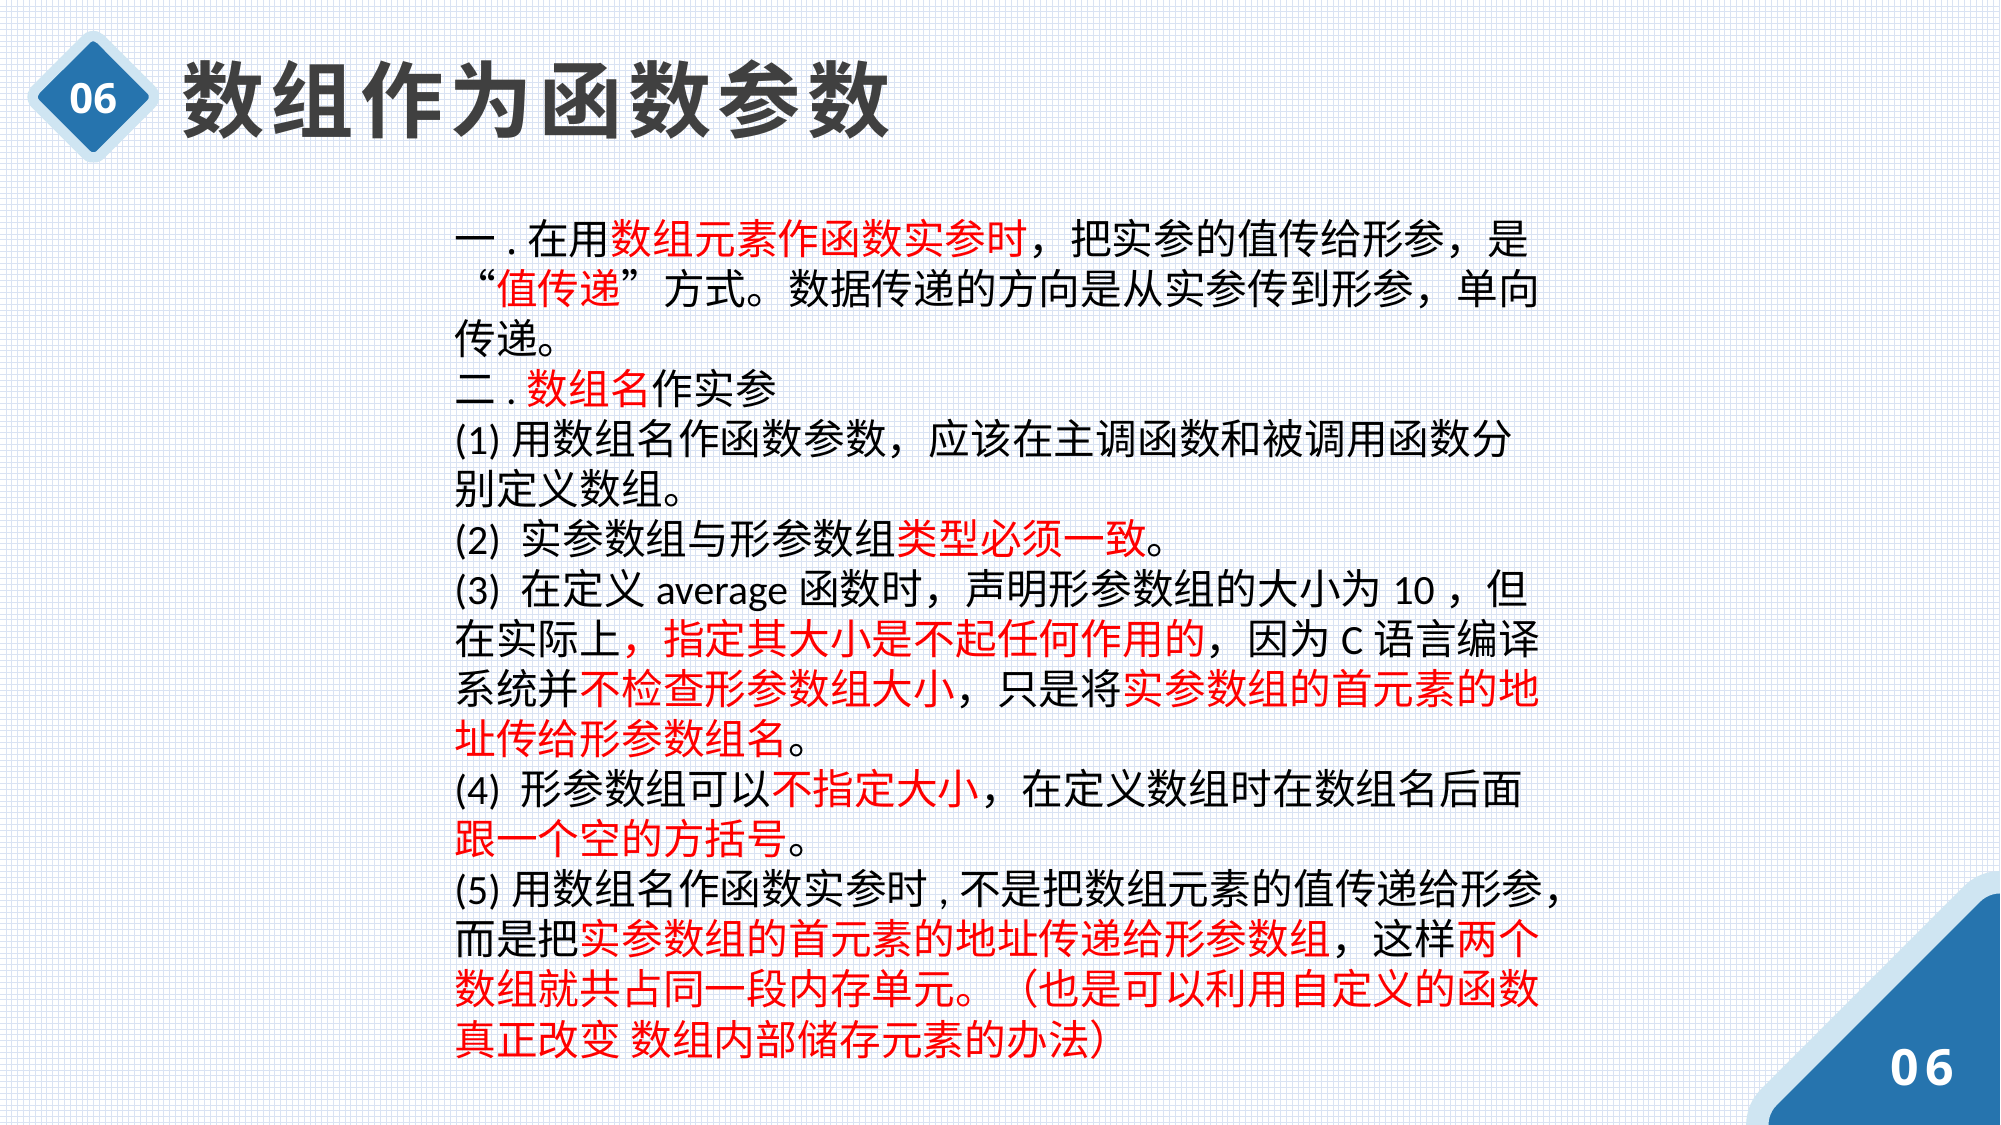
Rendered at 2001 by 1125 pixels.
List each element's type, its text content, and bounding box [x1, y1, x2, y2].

text_box [1756, 881, 2000, 1125]
text_box 06 [1840, 1028, 2000, 1103]
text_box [40, 41, 1055, 158]
text_box 一.在用数组元素作函数实参时，把实参的值传给形参，是“值传递”方式。数据传递的方向是从实参传到形参，单向传递。 二.数组名作实参 (1)用数组名作函数参数，应该在主调函数和被调用函数分别定义数组。 (2) 实参数组与形参数组类型必须一致。 (3) 在定义average函数时，声明形参数组的大小为10，但在实际上，指定其大小是不起任何作用的，因为C语言编译系统并不检查形参数组大小，只是将实参数组的首元素的地址传给形参数组名。 (4) 形参数组可以不指定大小，在定义数组时在数组名后面跟一个空的方括号。 (5)用数组名作函数实参时,不是把数组元素的值传递给形参，而是把实参数组的首元素的地址传递给形参数组，这样两个数组就共占同一段内存单元。（也是可以利用自定义的函数真正改变 数组内部储存元素的办法） [439, 205, 1561, 1071]
